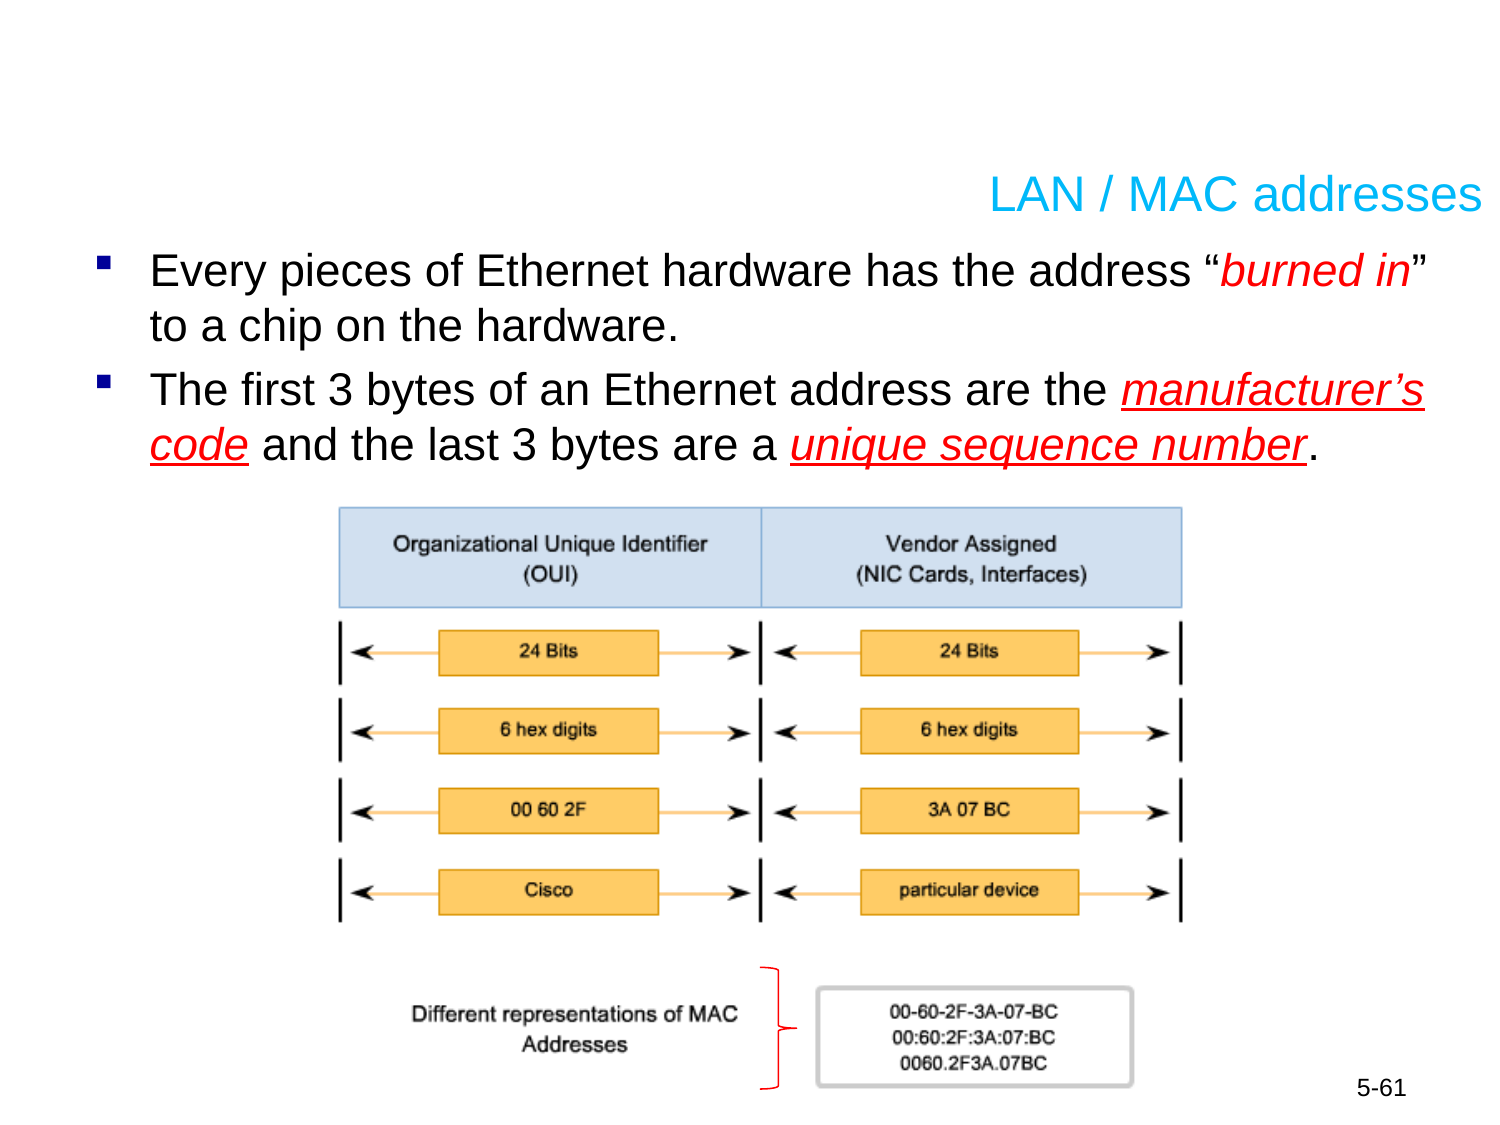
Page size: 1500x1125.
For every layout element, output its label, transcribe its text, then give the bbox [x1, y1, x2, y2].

text_box LAN / MAC addresses [923, 155, 1499, 228]
list Every pieces of Ethernet hardware has the address “burned in” to a chip on the hardware. The first 3 bytes of an Ethernet address are the manufacturer’s code and the last 3 bytes are a unique sequence number. [78, 233, 1469, 487]
slide_number 5-61 [1342, 1064, 1454, 1125]
picture [331, 501, 1192, 1094]
